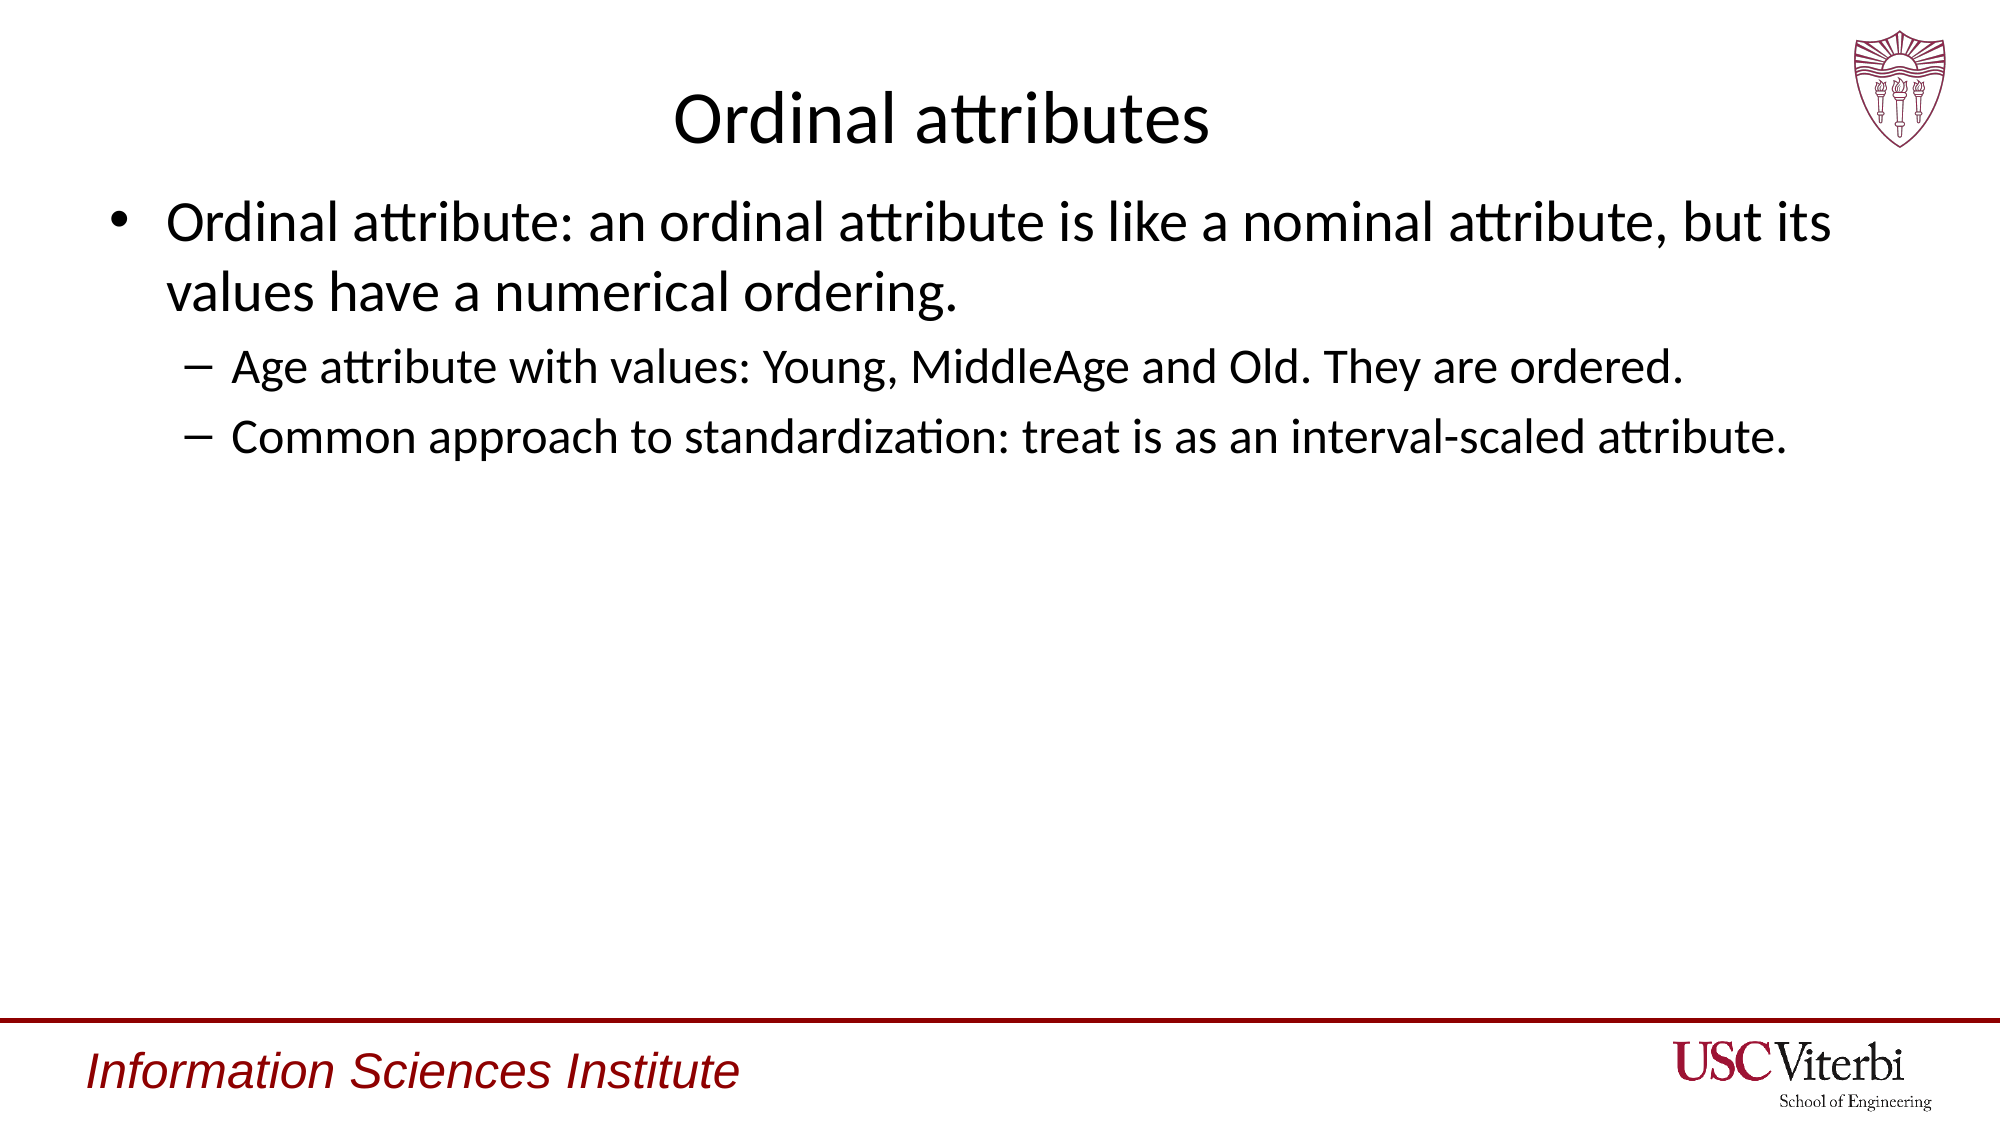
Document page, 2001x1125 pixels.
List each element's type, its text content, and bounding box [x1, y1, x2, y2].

picture [1824, 13, 1975, 164]
picture [1641, 1027, 1964, 1118]
title Ordinal attributes [99, 0, 1783, 176]
list Ordinal attribute: an ordinal attribute is like a nominal attribute, but its values have a numerical ordering. Age attribute with values: Young, MiddleAge and Old. They are ordered. Common approach to standardization: treat is as an interval-scaled attribute. [94, 176, 1896, 993]
